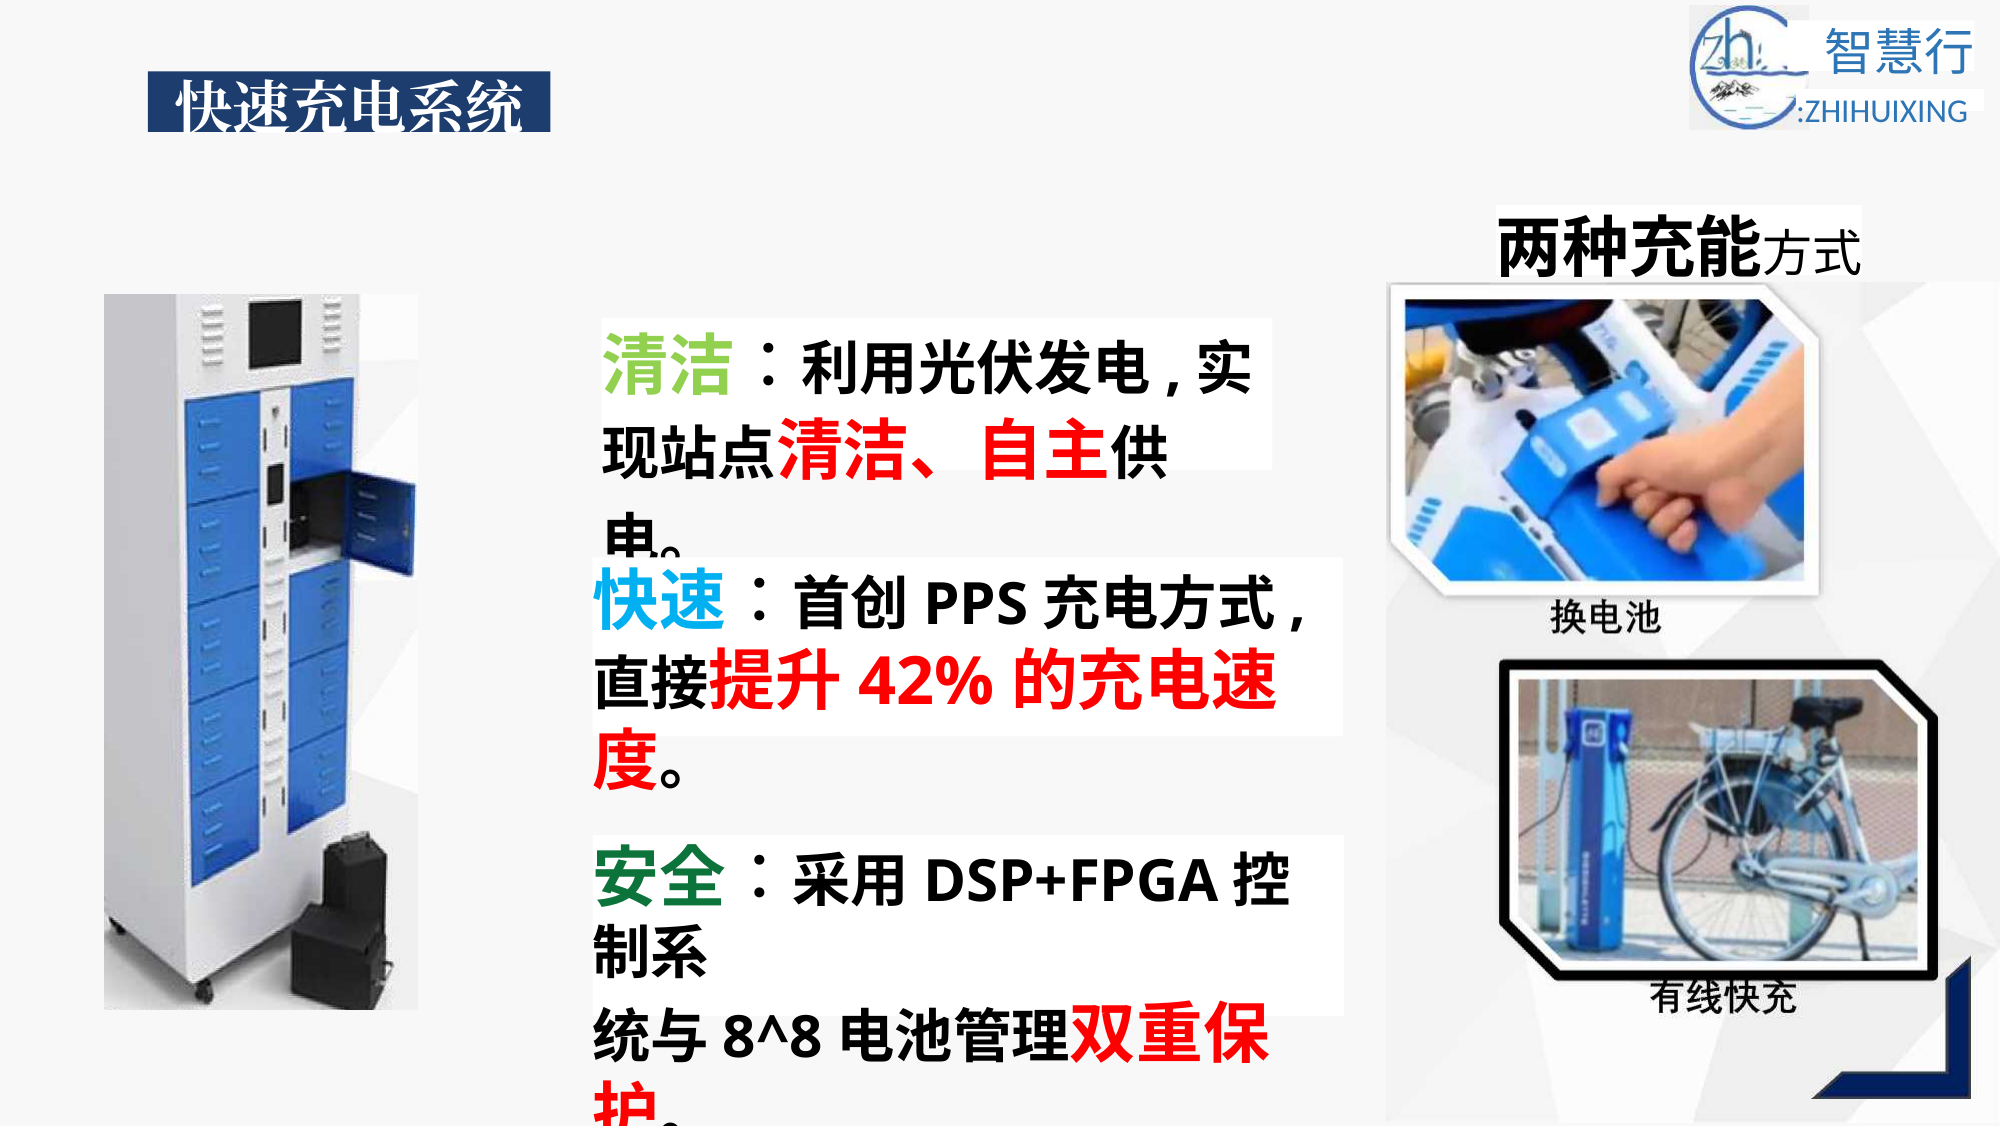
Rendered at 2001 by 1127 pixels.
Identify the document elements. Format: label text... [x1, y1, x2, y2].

picture [1689, 5, 1810, 131]
text_box 安全：采用DSP+FPGA控制系 统与8^8电池管理双重保护。 [592, 834, 1344, 1016]
text_box 清洁：利用光伏发电,实 现站点清洁、自主供电。 [601, 317, 1273, 470]
text_box 两种充能方式 [1495, 204, 1862, 275]
text_box 智慧行 [1815, 20, 1975, 71]
picture [104, 294, 418, 1011]
picture [1386, 282, 2001, 1124]
text_box 快速：首创PPS充电方式, 直接提升42%的充电速度。 [592, 557, 1343, 737]
text_box 快速充电系统 [147, 71, 551, 132]
text_box :ZHIHUIXING [1815, 88, 1984, 111]
